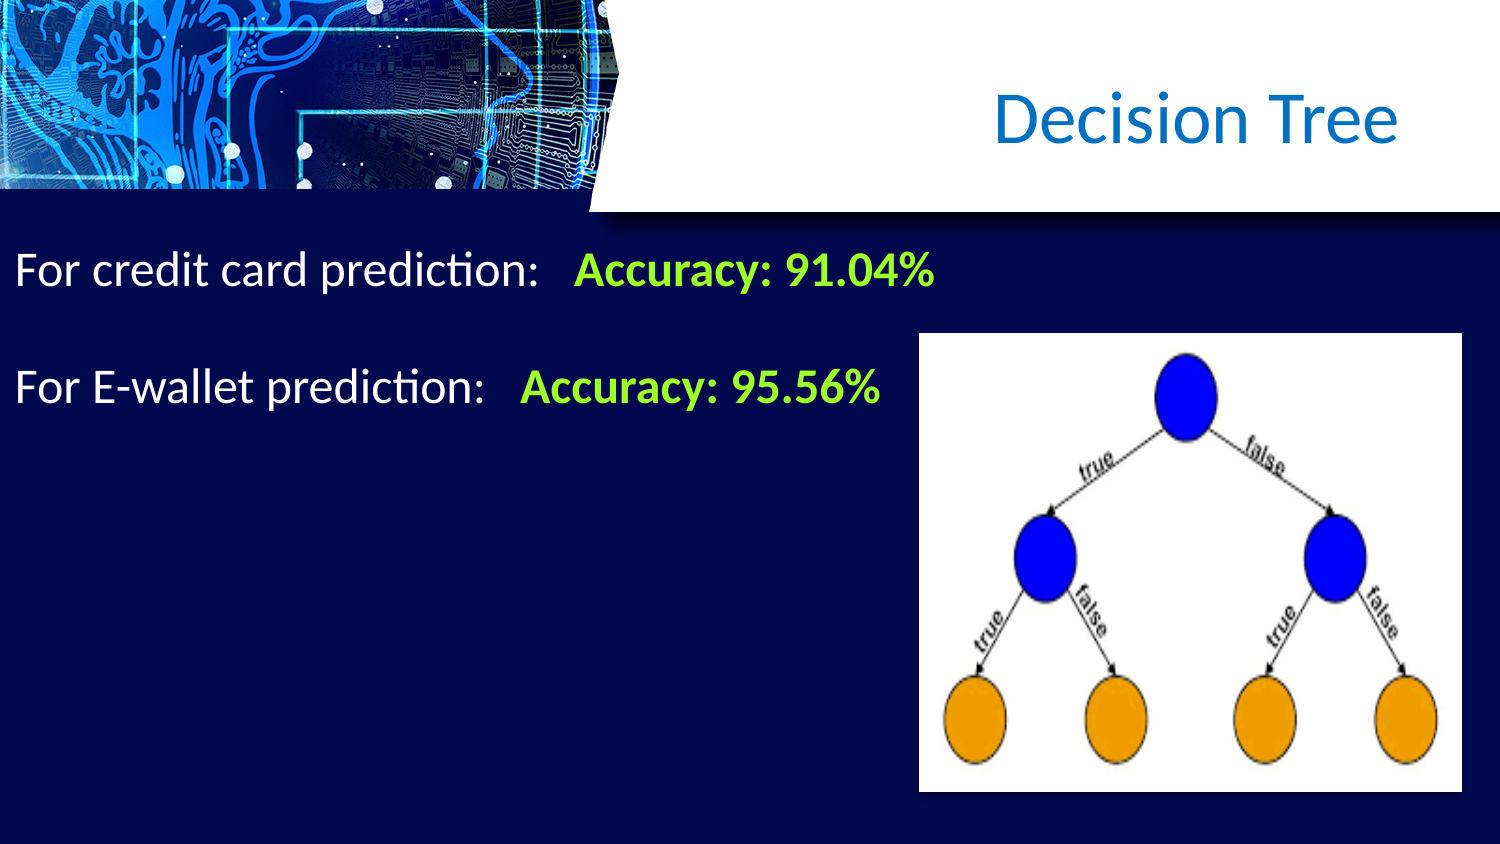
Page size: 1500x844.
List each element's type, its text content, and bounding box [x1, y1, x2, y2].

text_box For E-wallet prediction: Accuracy: 95.56% [0, 346, 913, 421]
text_box Decision Tree [695, 61, 1416, 167]
picture [0, 0, 1500, 844]
text_box For credit card prediction: Accuracy: 91.04% [0, 229, 962, 305]
